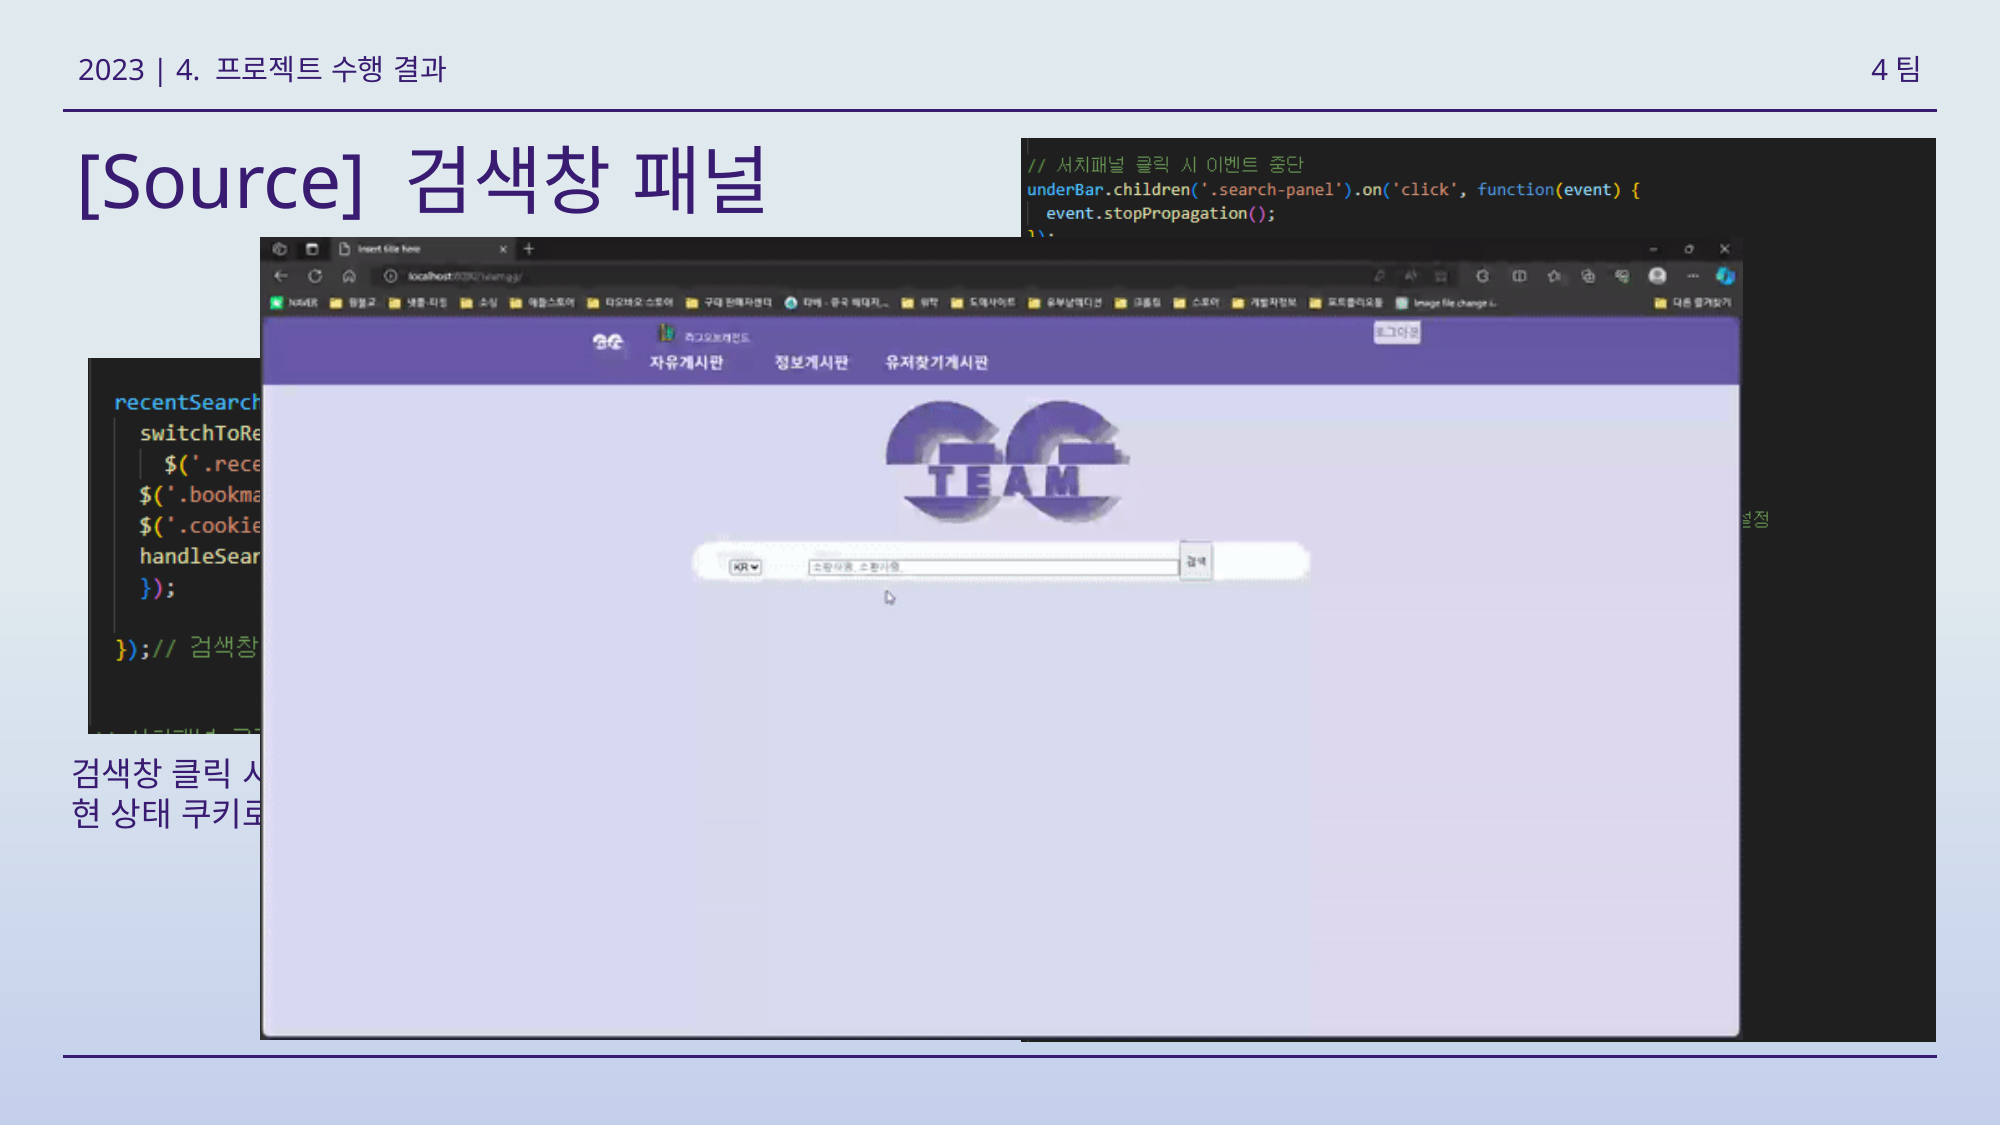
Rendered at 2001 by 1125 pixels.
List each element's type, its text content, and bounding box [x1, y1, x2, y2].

text_box 2023 | 4. 프로젝트 수행 결과 [63, 43, 694, 94]
text_box 4팀 [1306, 43, 1937, 94]
text_box 검색창 클릭 시 검색 패널 발생 & 다른 부분 클릭 시 검색 패널 숨김 현 상태 쿠키로 저장 쿠키 불러오는 함수 [56, 745, 260, 841]
text_box [Source] 검색창 패널 [61, 125, 1244, 231]
picture [88, 138, 1936, 1042]
